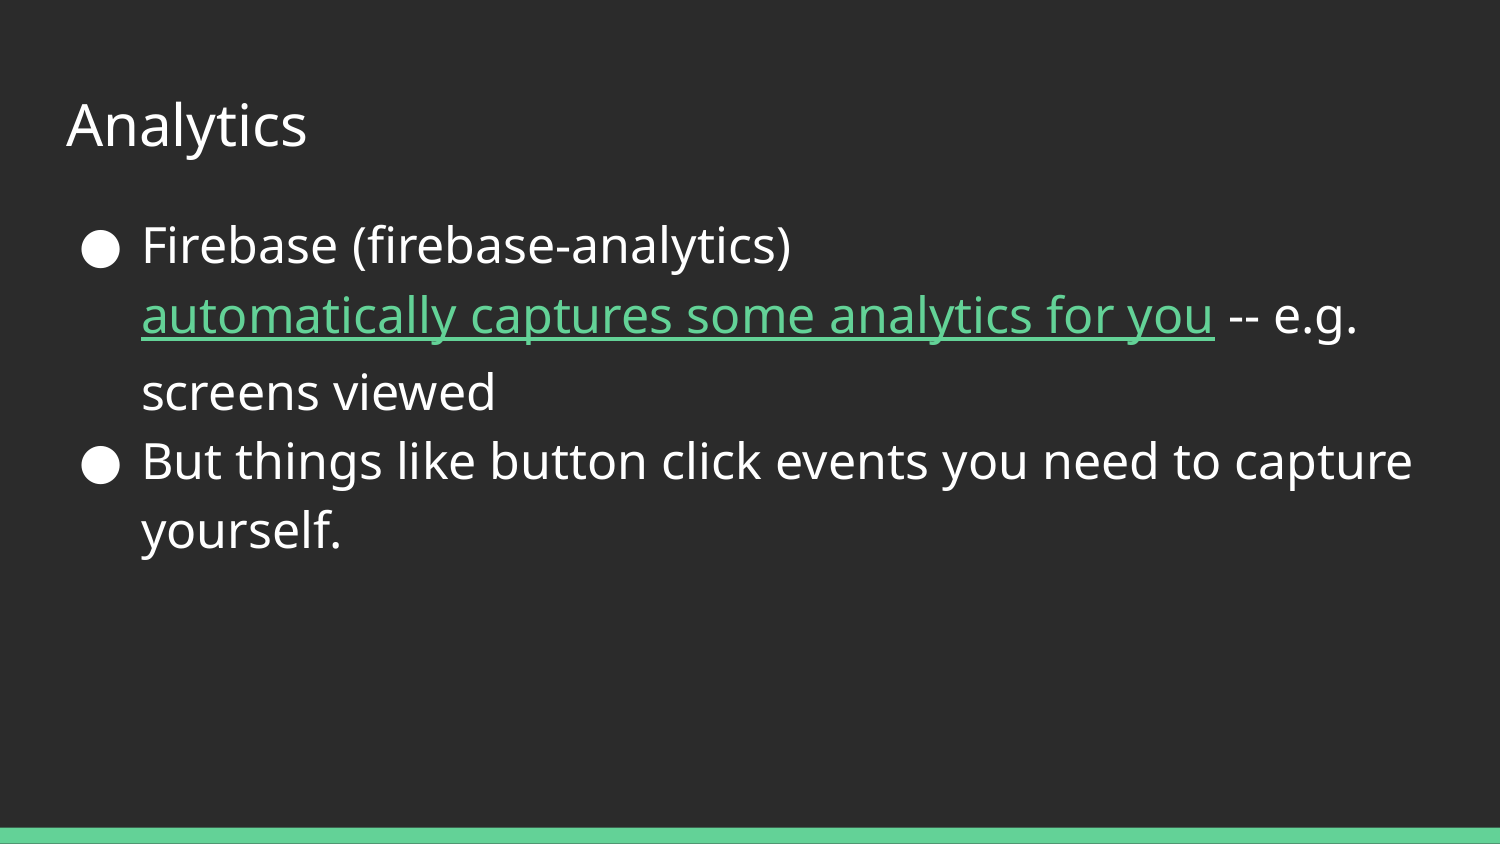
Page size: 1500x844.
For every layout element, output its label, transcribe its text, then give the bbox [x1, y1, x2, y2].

title Analytics [51, 72, 1449, 167]
list Firebase (firebase-analytics) automatically captures some analytics for you -- e.g. screens viewed But things like button click events you need to capture yourself. [51, 189, 1449, 750]
